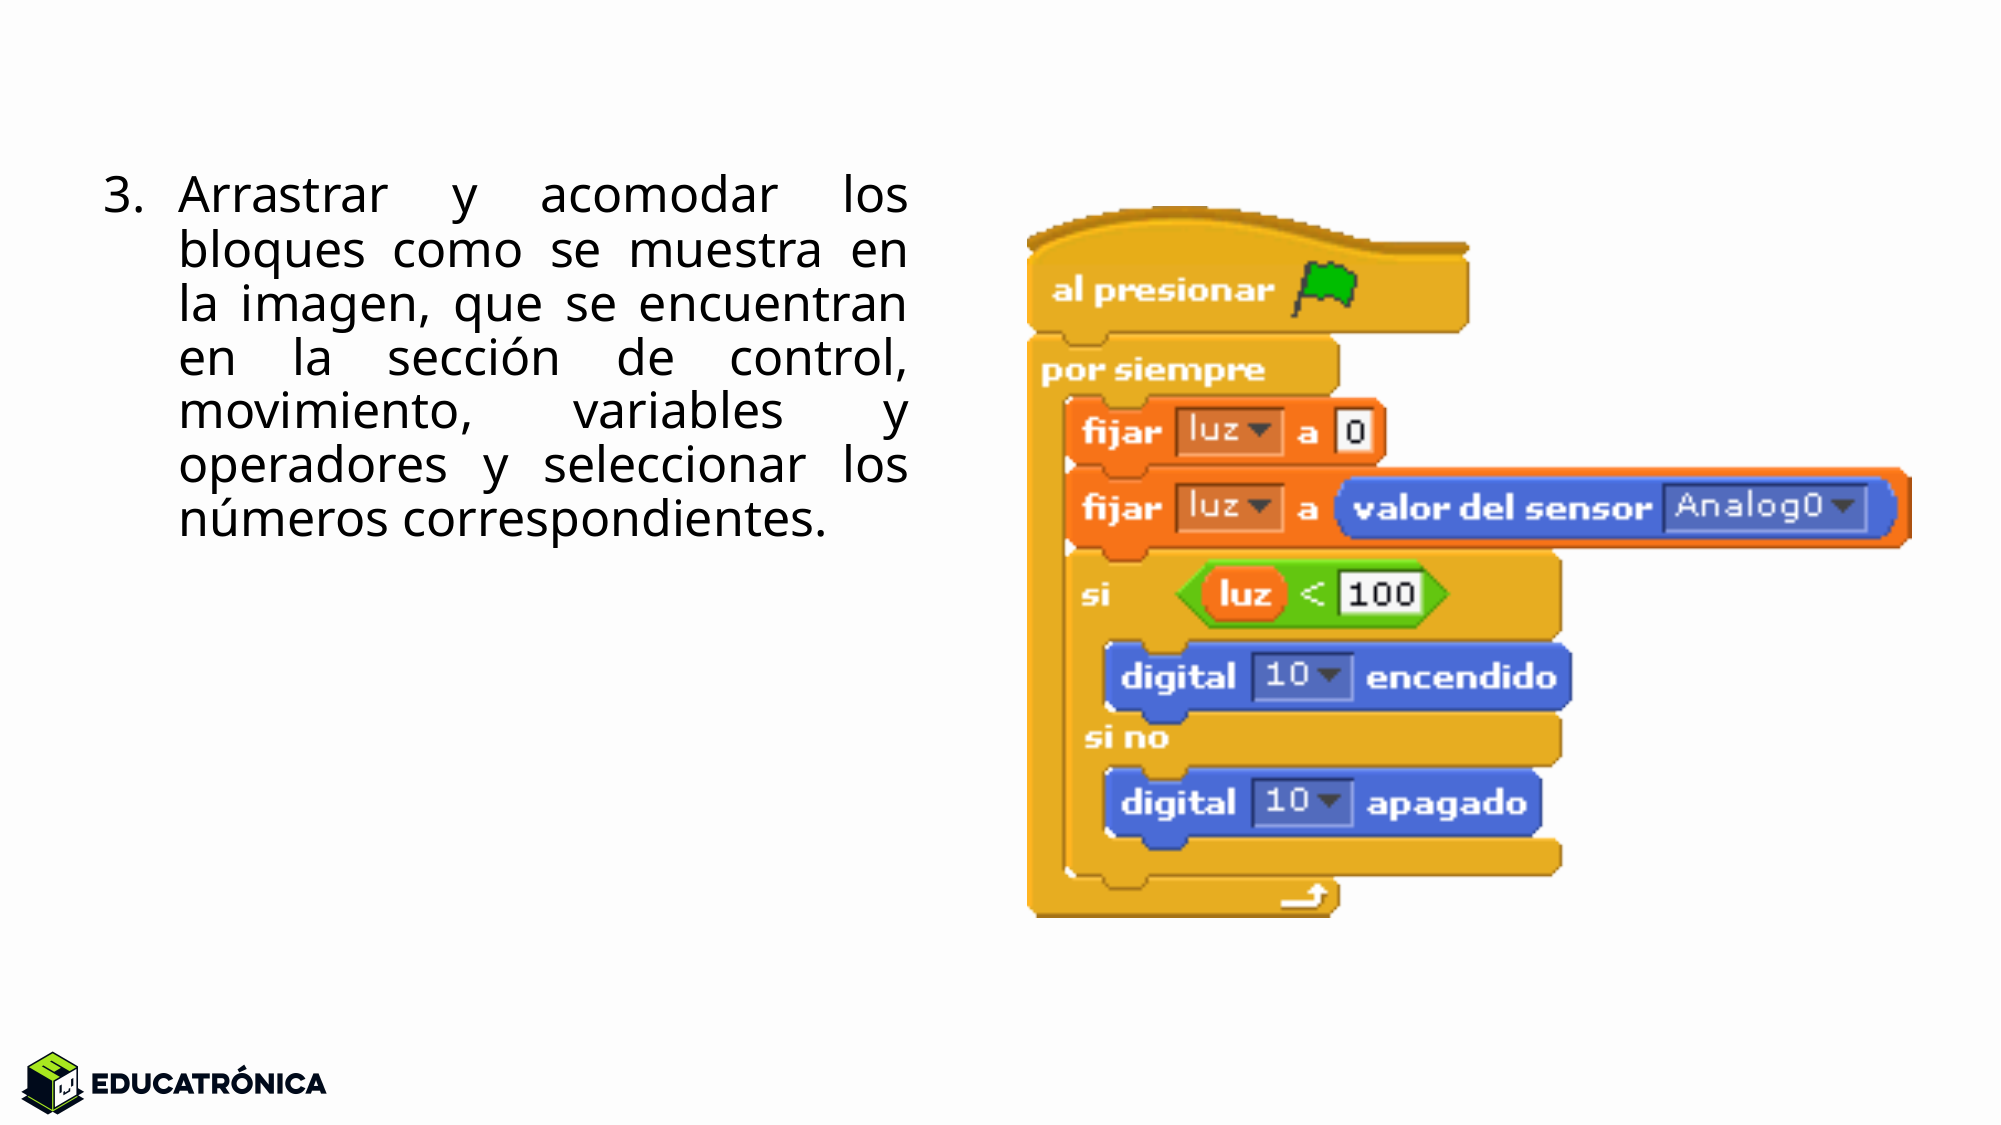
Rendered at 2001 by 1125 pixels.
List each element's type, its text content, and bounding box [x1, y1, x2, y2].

picture [1026, 206, 1912, 918]
list Arrastrar y acomodar los bloques como se muestra en la imagen, que se encuentran en la sección de control, movimiento, variables y operadores y seleccionar los números correspondientes. [88, 162, 925, 1037]
picture [19, 1048, 330, 1118]
